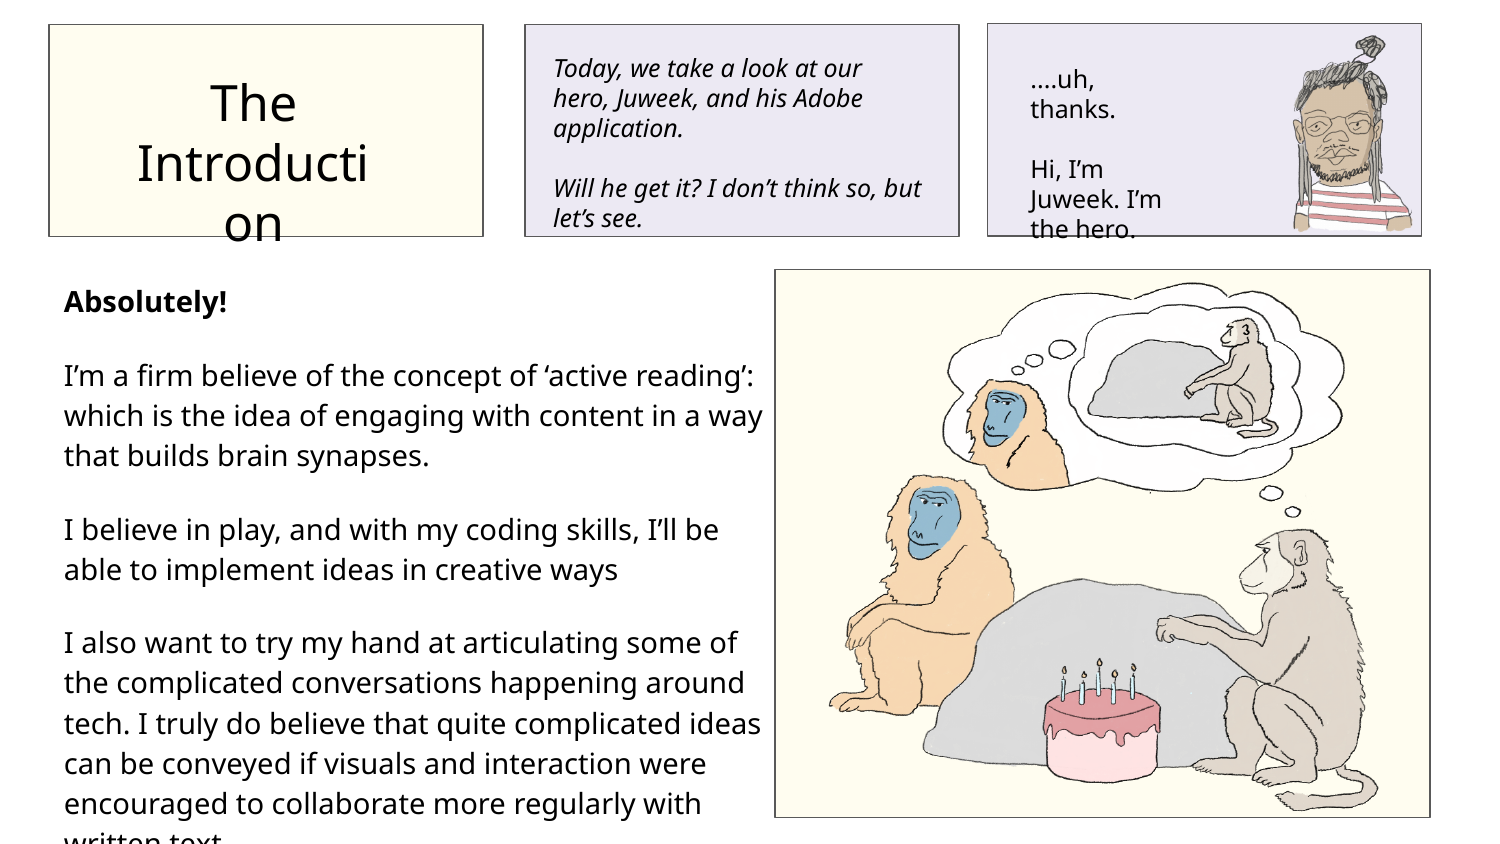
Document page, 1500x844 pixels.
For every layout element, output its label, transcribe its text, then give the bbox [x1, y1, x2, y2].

list Absolutely! I’m a firm believe of the concept of ‘active reading’: which is the idea of engaging with content in a way that builds brain synapses. I believe in play, and with my coding skills, I’ll be able to implement ideas in creative ways I also want to try my hand at articulating some of the complicated conversations happening around tech. I truly do believe that quite complicated ideas can be conveyed if visuals and interaction were encouraged to collaborate more regularly with written text. [49, 263, 783, 824]
picture [1263, 20, 1439, 241]
picture [823, 277, 1382, 819]
title The Introduction [109, 56, 399, 203]
title Today, we take a look at our hero, Juweek, and his Adobe application. Will he get it? I don’t think so, but let’s see. [538, 37, 942, 215]
text_box [774, 269, 1431, 818]
title ....uh, thanks. Hi, I’m Juweek. I’m the hero. [1015, 48, 1190, 187]
text_box [48, 24, 483, 237]
text_box [987, 23, 1259, 236]
text_box [524, 24, 959, 237]
